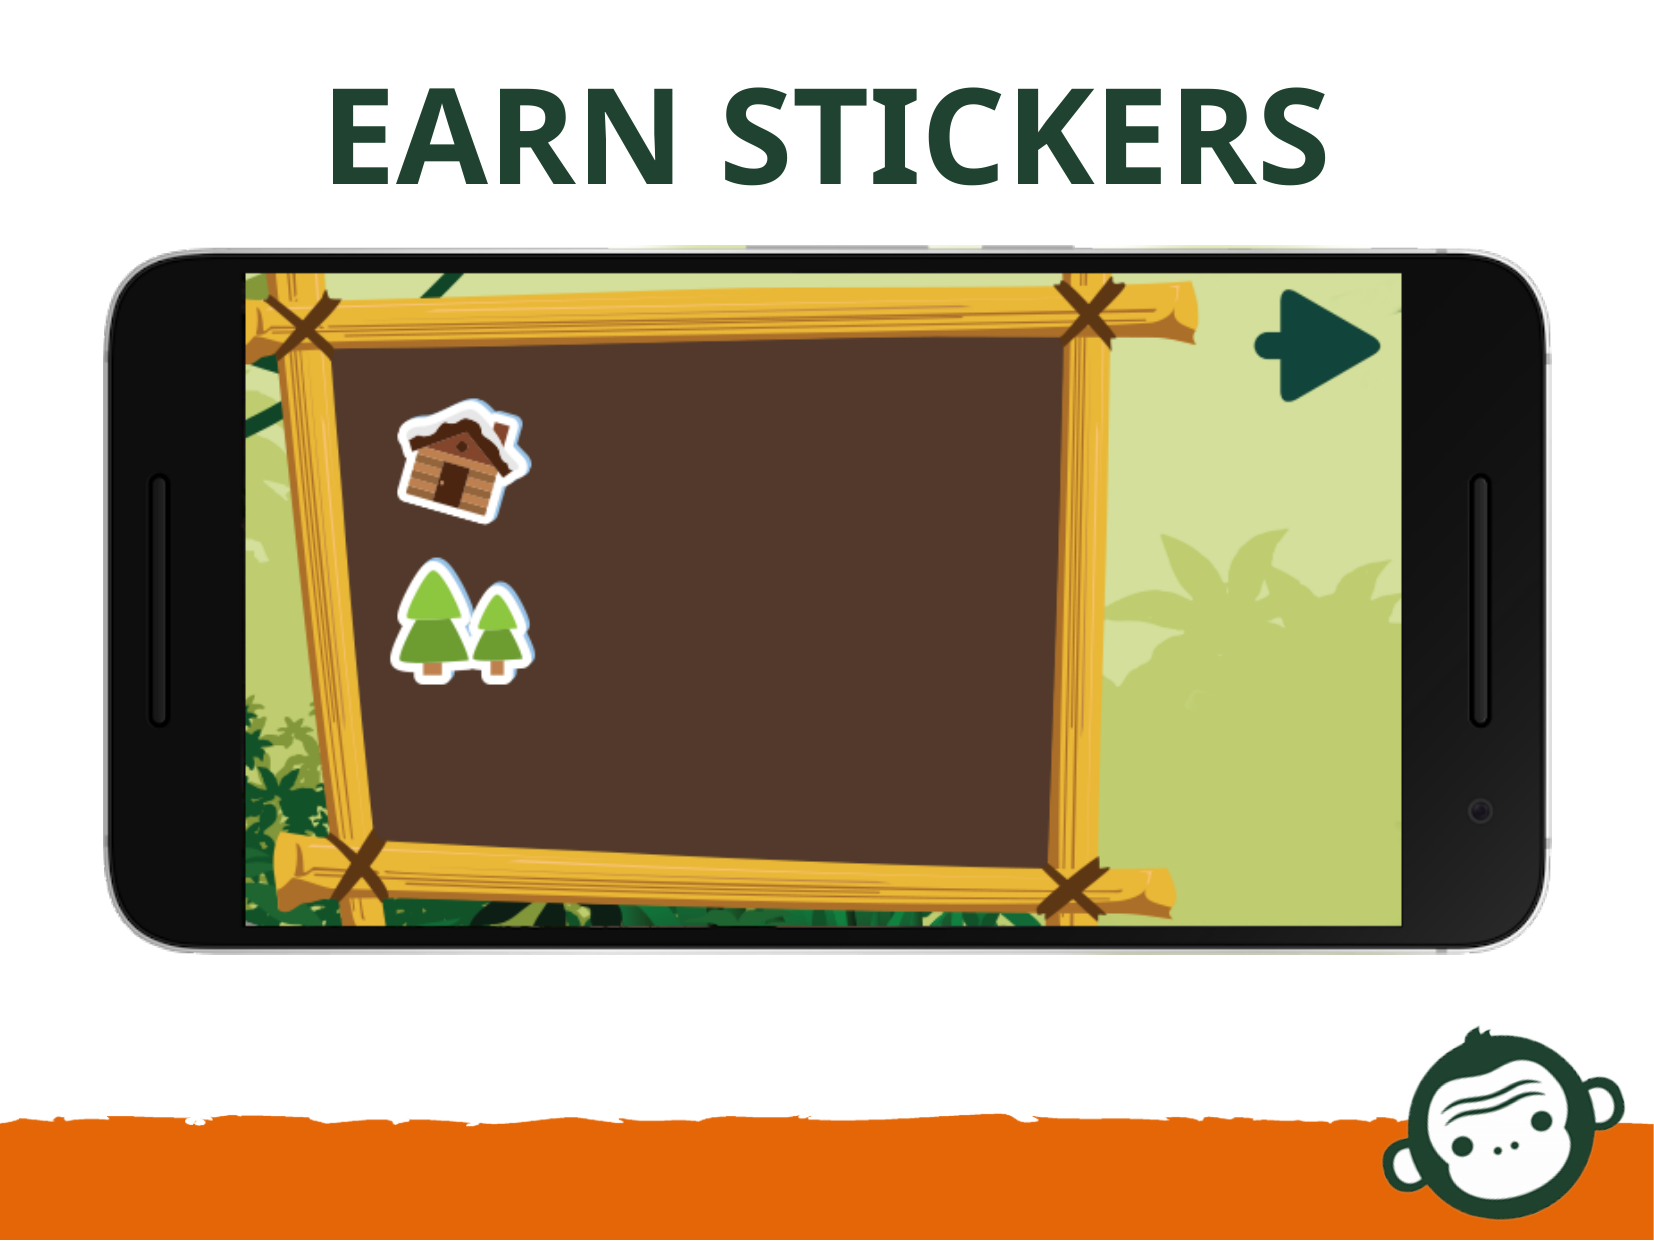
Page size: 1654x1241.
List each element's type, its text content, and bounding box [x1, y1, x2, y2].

picture [0, 984, 1654, 1241]
picture [102, 245, 1552, 955]
title EARN STICKERS [82, 65, 1571, 196]
